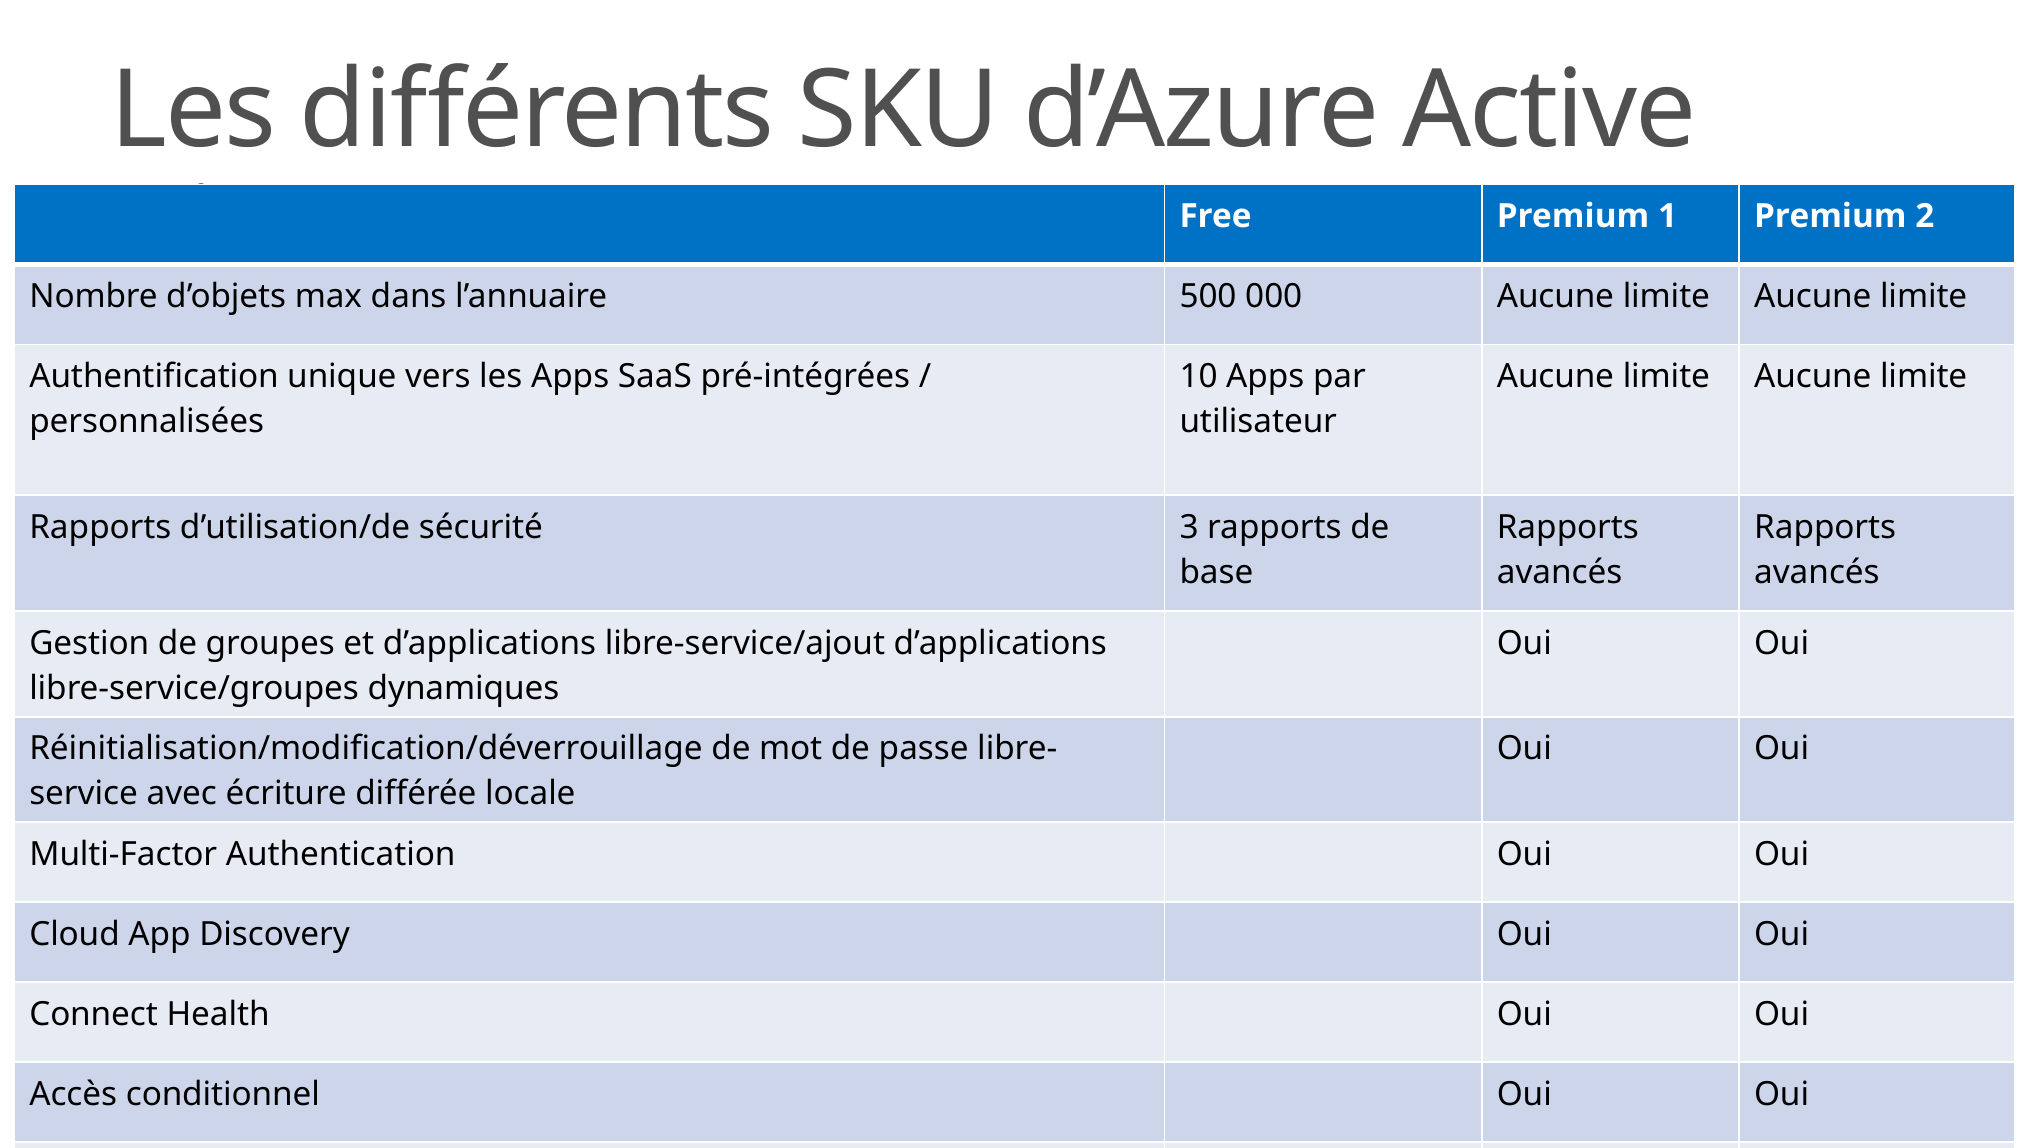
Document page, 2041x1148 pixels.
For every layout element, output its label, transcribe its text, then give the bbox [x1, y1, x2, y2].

table_cell [1165, 903, 1481, 981]
table_cell Oui [1483, 983, 1738, 1061]
table_cell Oui [1740, 903, 2014, 981]
table_cell Protection des identités / Privileged Identity Management [15, 1143, 1164, 1148]
table_cell 3 rapports de base [1165, 496, 1481, 610]
table_cell Gestion de groupes et d’applications libre-service/ajout d’applications libre-service/groupes dynamiques [15, 612, 1164, 716]
table_cell Accès conditionnel [15, 1063, 1164, 1141]
table_header Premium 1 [1483, 185, 1738, 262]
table_cell Oui [1740, 1063, 2014, 1141]
table_cell Réinitialisation/modification/déverrouillage de mot de passe libre-service avec écriture différée locale [15, 718, 1164, 821]
table_cell Connect Health [15, 983, 1164, 1061]
table_cell Cloud App Discovery [15, 903, 1164, 981]
table_header [15, 185, 1164, 262]
table_cell Oui [1483, 903, 1738, 981]
table_cell Oui [1483, 1063, 1738, 1141]
table_cell Oui [1483, 823, 1738, 901]
table_cell Aucune limite [1740, 345, 2014, 494]
table_cell 10 Apps par utilisateur [1165, 345, 1481, 494]
table_cell Oui [1740, 1143, 2014, 1148]
table_cell Aucune limite [1740, 267, 2014, 344]
table_cell [1165, 718, 1481, 821]
table_cell Multi-Factor Authentication [15, 823, 1164, 901]
table_cell Oui [1740, 823, 2014, 901]
table_cell [1165, 612, 1481, 716]
table_cell [1165, 983, 1481, 1061]
table_header Free [1165, 185, 1481, 262]
table_cell Oui [1483, 612, 1738, 716]
table_cell [1165, 1143, 1481, 1148]
table_cell Oui [1740, 612, 2014, 716]
title Les différents SKU d’Azure Active Directory [86, 38, 1999, 165]
table_cell Oui [1740, 983, 2014, 1061]
table_cell [1165, 823, 1481, 901]
table_cell Rapports avancés [1483, 496, 1738, 610]
table_cell Rapports d’utilisation/de sécurité [15, 496, 1164, 610]
table_cell 500 000 [1165, 267, 1481, 344]
table_cell Rapports avancés [1740, 496, 2014, 610]
table_cell [1483, 1143, 1738, 1148]
table_cell Nombre d’objets max dans l’annuaire [15, 267, 1164, 344]
table_cell Aucune limite [1483, 267, 1738, 344]
table_cell Oui [1483, 718, 1738, 821]
table_cell Authentification unique vers les Apps SaaS pré-intégrées / personnalisées [15, 345, 1164, 494]
table_cell Oui [1740, 718, 2014, 821]
table_header Premium 2 [1740, 185, 2014, 262]
table_cell [1165, 1063, 1481, 1141]
table_cell Aucune limite [1483, 345, 1738, 494]
